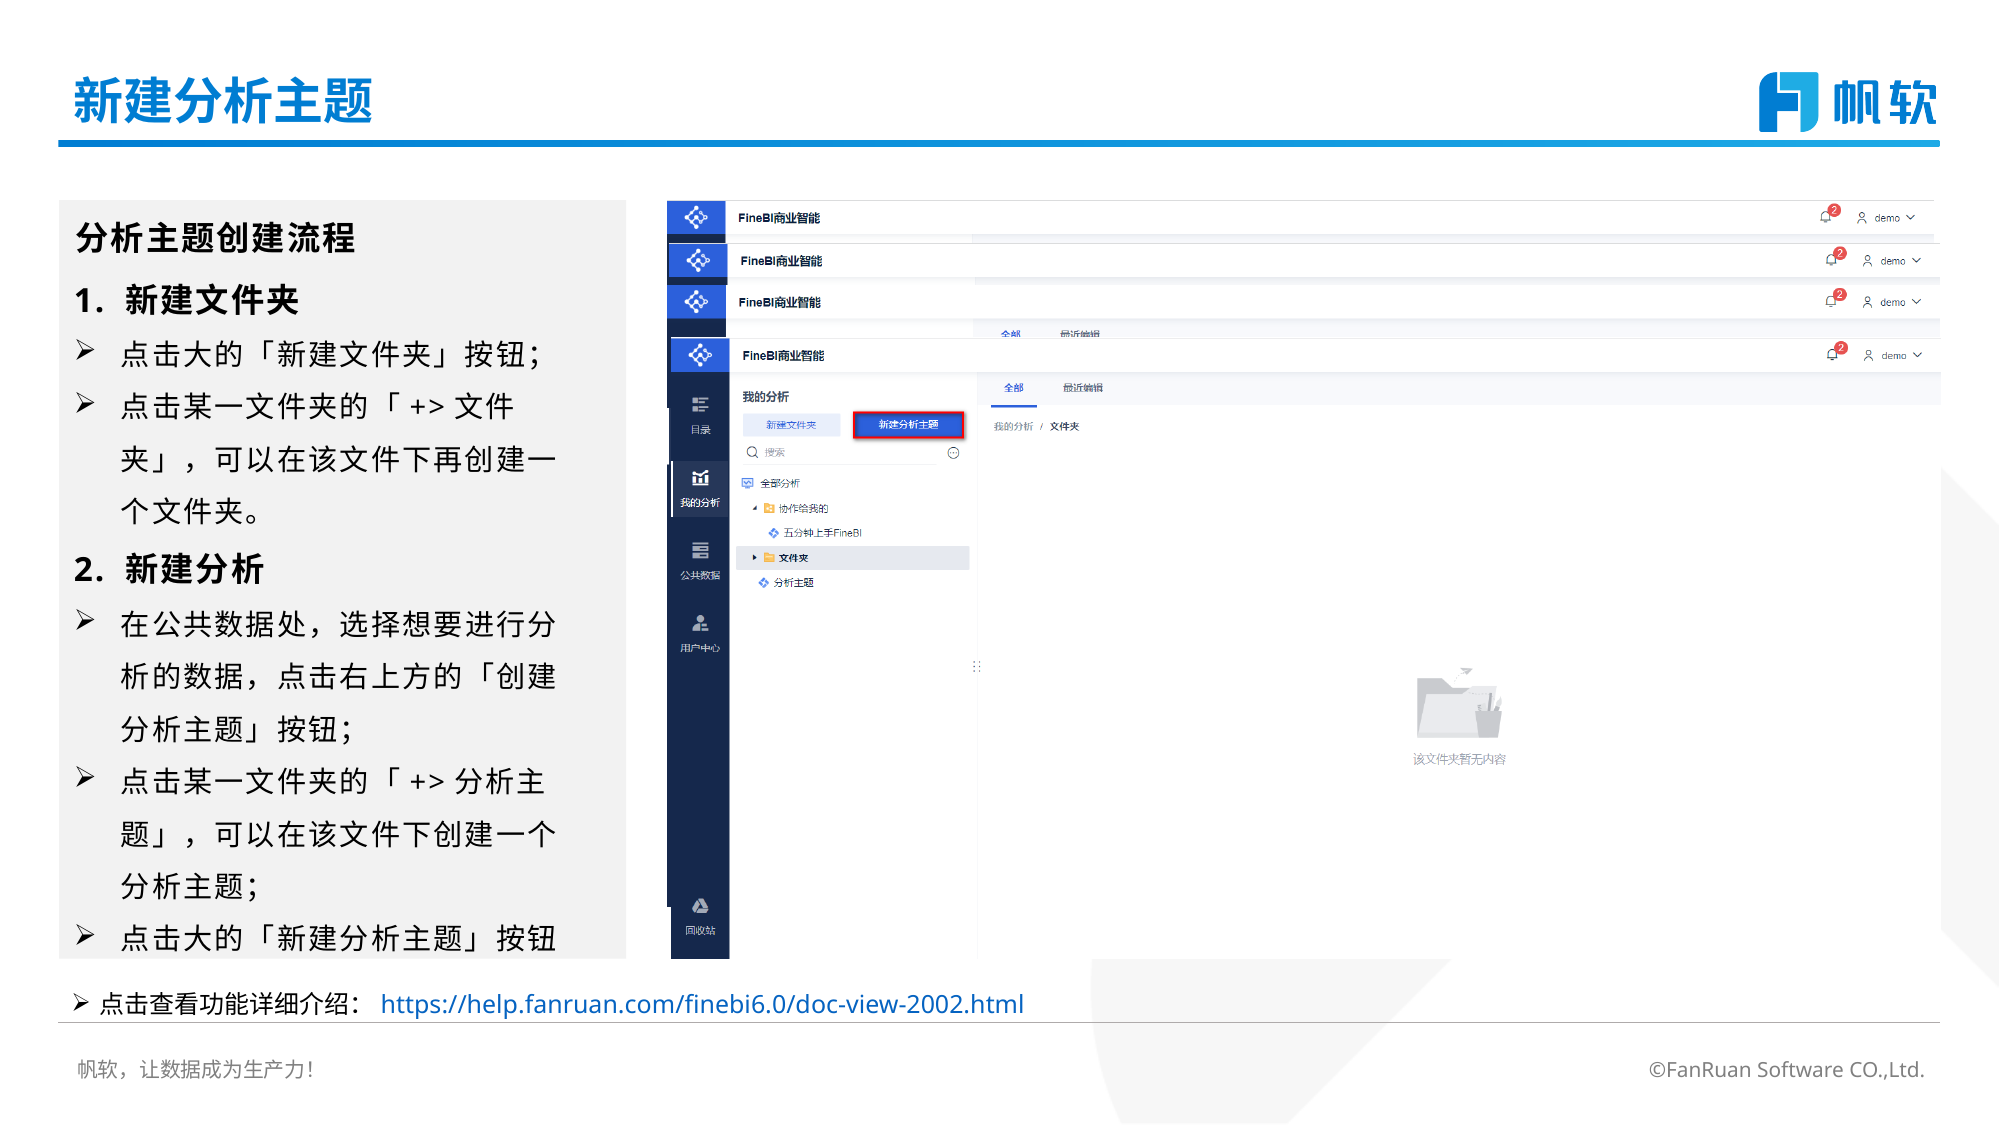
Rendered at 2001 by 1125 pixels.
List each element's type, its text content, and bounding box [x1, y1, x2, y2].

picture [0, 0, 1999, 1125]
title 新建分析主题 [58, 67, 1696, 139]
text_box 分析主题创建流程 [60, 210, 371, 265]
text_box [58, 199, 627, 960]
text_box 点击查看功能详细介绍：https://help.fanruan.com/finebi6.0/doc-view-2002.html [56, 981, 1829, 1031]
text_box 1. 新建文件夹 点击大的「新建文件夹」按钮； 点击某一文件夹的「+>文件夹」，可以在该文件下再创建一个文件夹。 2. 新建分析 在公共数据处，选择想要进行分析的数据，点击右上方的「创建分析主题」按钮； 点击某一文件夹的「+>分析主题」，可以在该文件下创建一个分析主题； 点击大的「新建分析主题」按钮 [59, 251, 591, 963]
